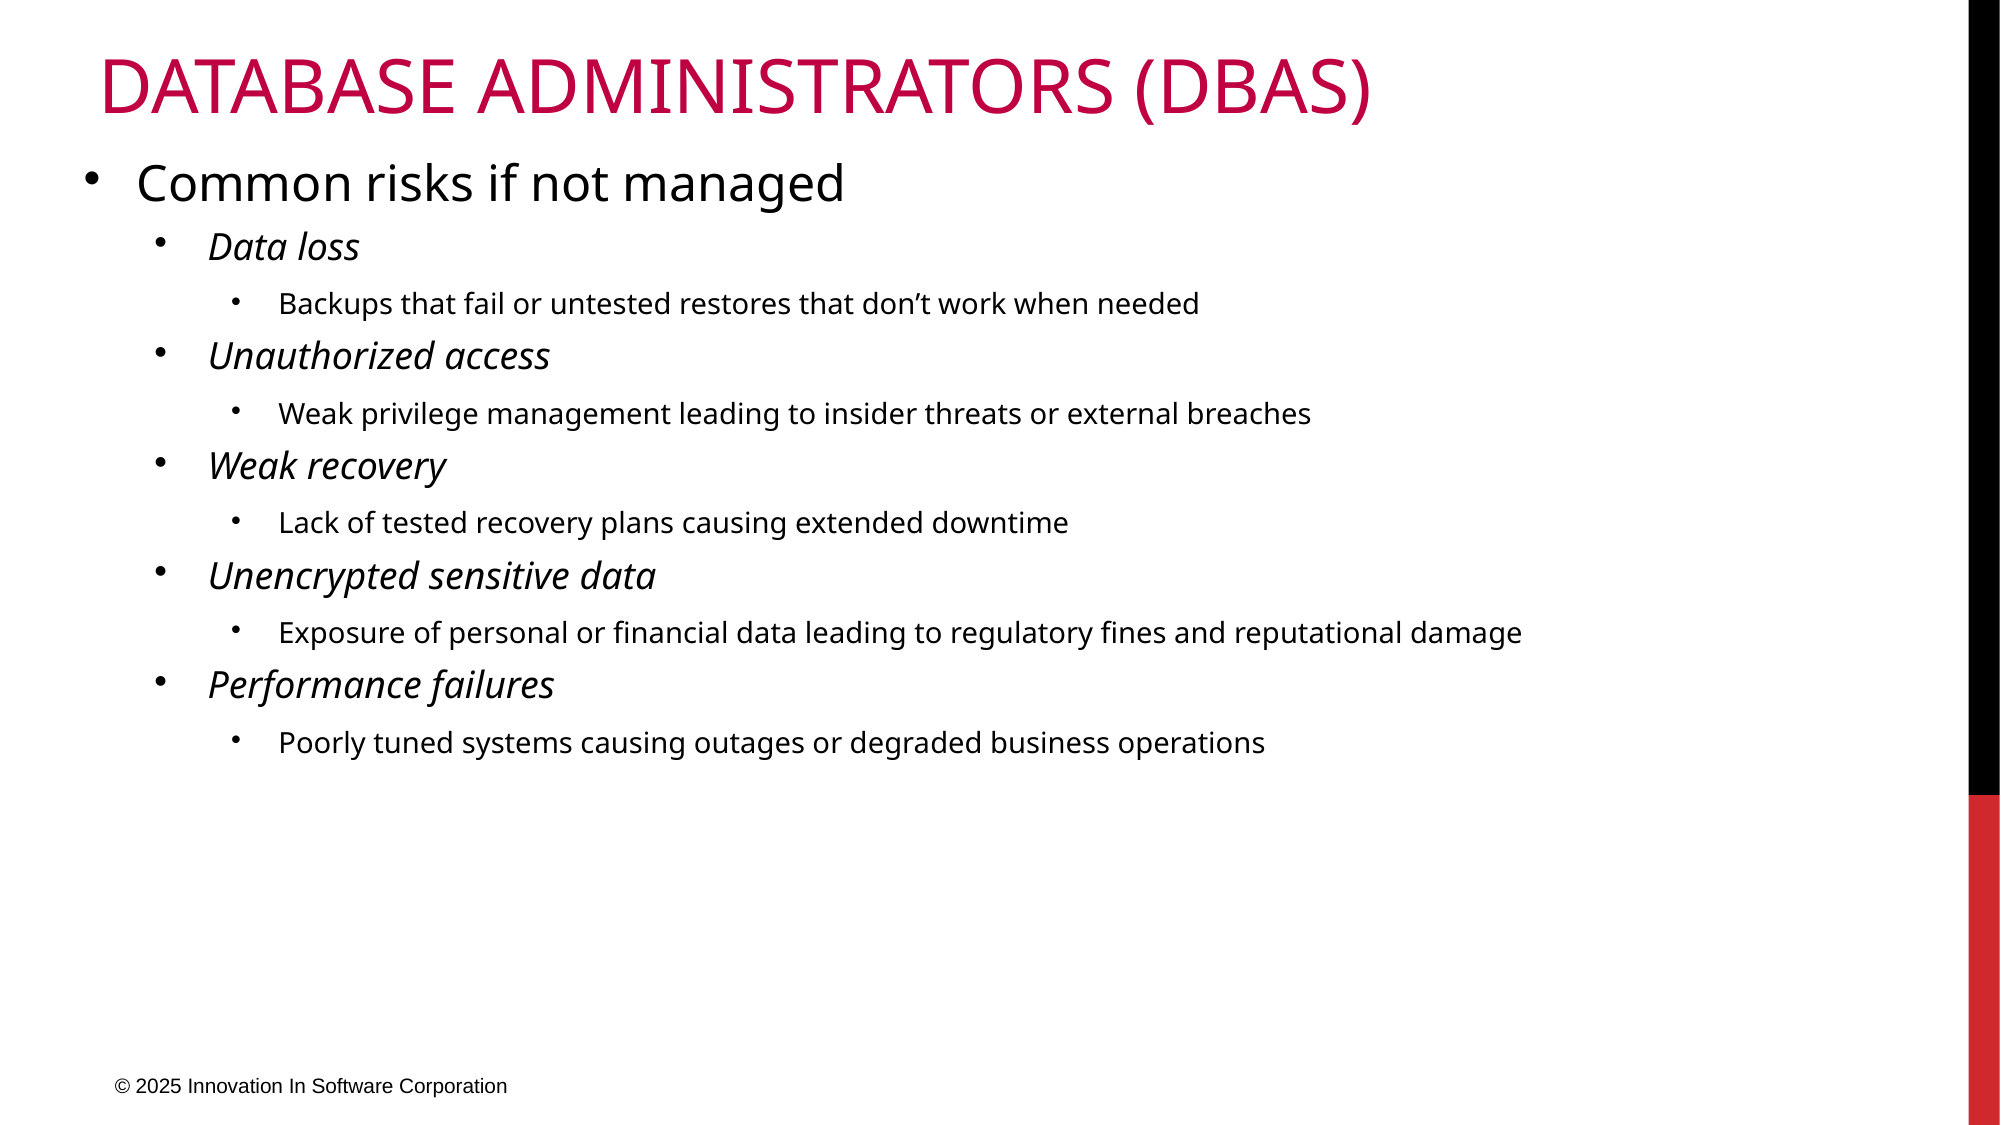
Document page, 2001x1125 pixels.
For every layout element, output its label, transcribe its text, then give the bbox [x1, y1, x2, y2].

list Common risks if not managed Data loss Backups that fail or untested restores that don’t work when needed Unauthorized access Weak privilege management leading to insider threats or external breaches Weak recovery Lack of tested recovery plans causing extended downtime Unencrypted sensitive data Exposure of personal or financial data leading to regulatory fines and reputational damage Performance failures Poorly tuned systems causing outages or degraded business operations [65, 150, 1870, 980]
title Database Administrators (DBAs) [98, 0, 2000, 186]
footer © 2025 Innovation In Software Corporation [99, 1065, 850, 1112]
